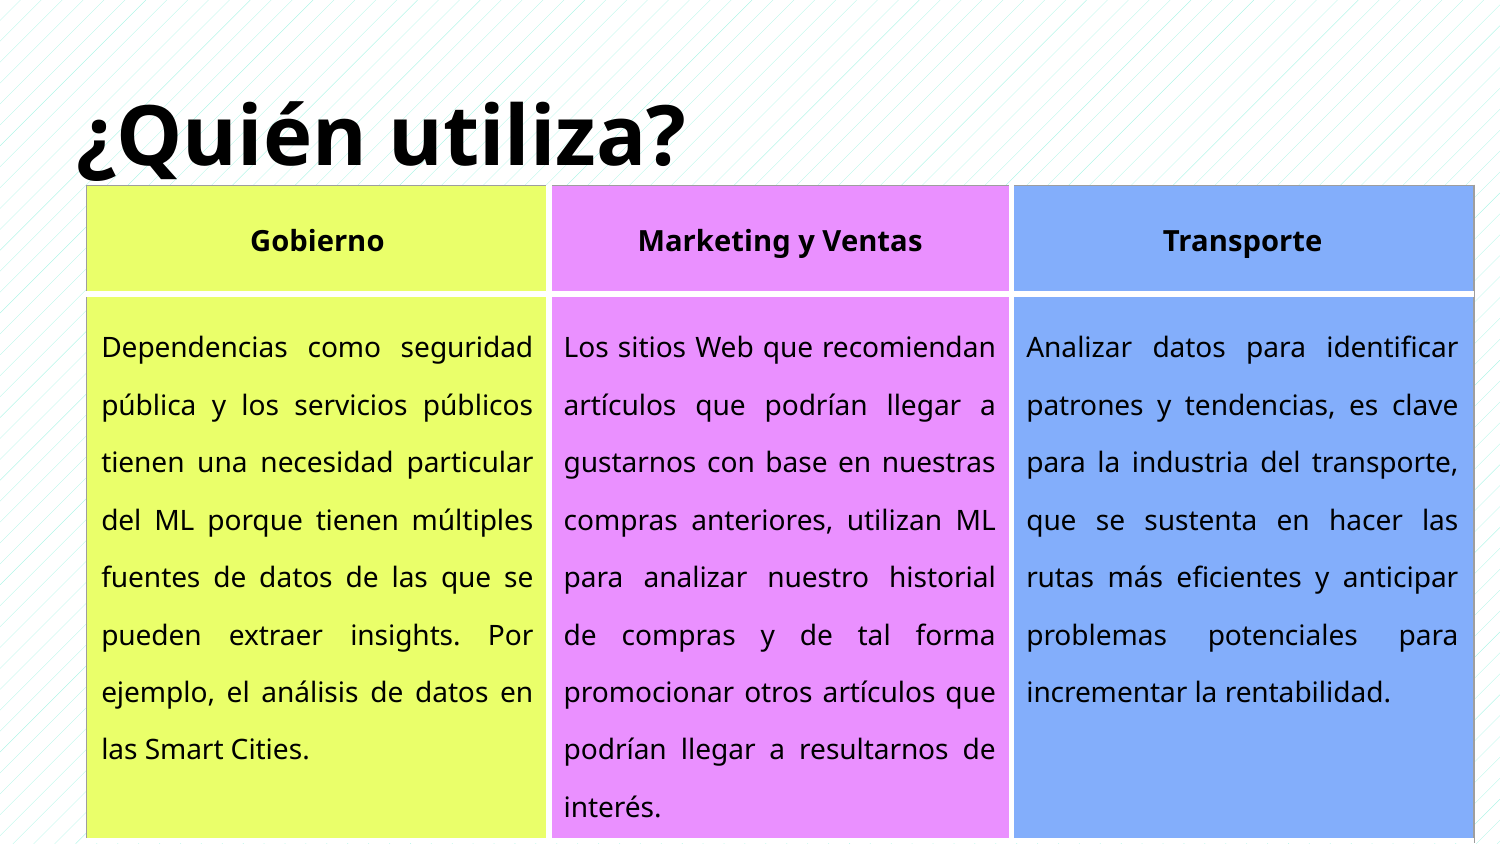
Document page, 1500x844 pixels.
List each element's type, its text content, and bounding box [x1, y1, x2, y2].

table_cell Analizar datos para identificar patrones y tendencias, es clave para la industria del transporte, que se sustenta en hacer las rutas más eficientes y anticipar problemas potenciales para incrementar la rentabilidad. [1014, 297, 1473, 838]
table_cell Los sitios Web que recomiendan artículos que podrían llegar a gustarnos con base en nuestras compras anteriores, utilizan ML para analizar nuestro historial de compras y de tal forma promocionar otros artículos que podrían llegar a resultarnos de interés. [552, 297, 1009, 838]
table_cell Dependencias como seguridad pública y los servicios públicos tienen una necesidad particular del ML porque tienen múltiples fuentes de datos de las que se pueden extraer insights. Por ejemplo, el análisis de datos en las Smart Cities. [87, 297, 546, 838]
table_header Transporte [1014, 186, 1473, 291]
text_box ¿Quién utiliza? [61, 78, 1083, 289]
